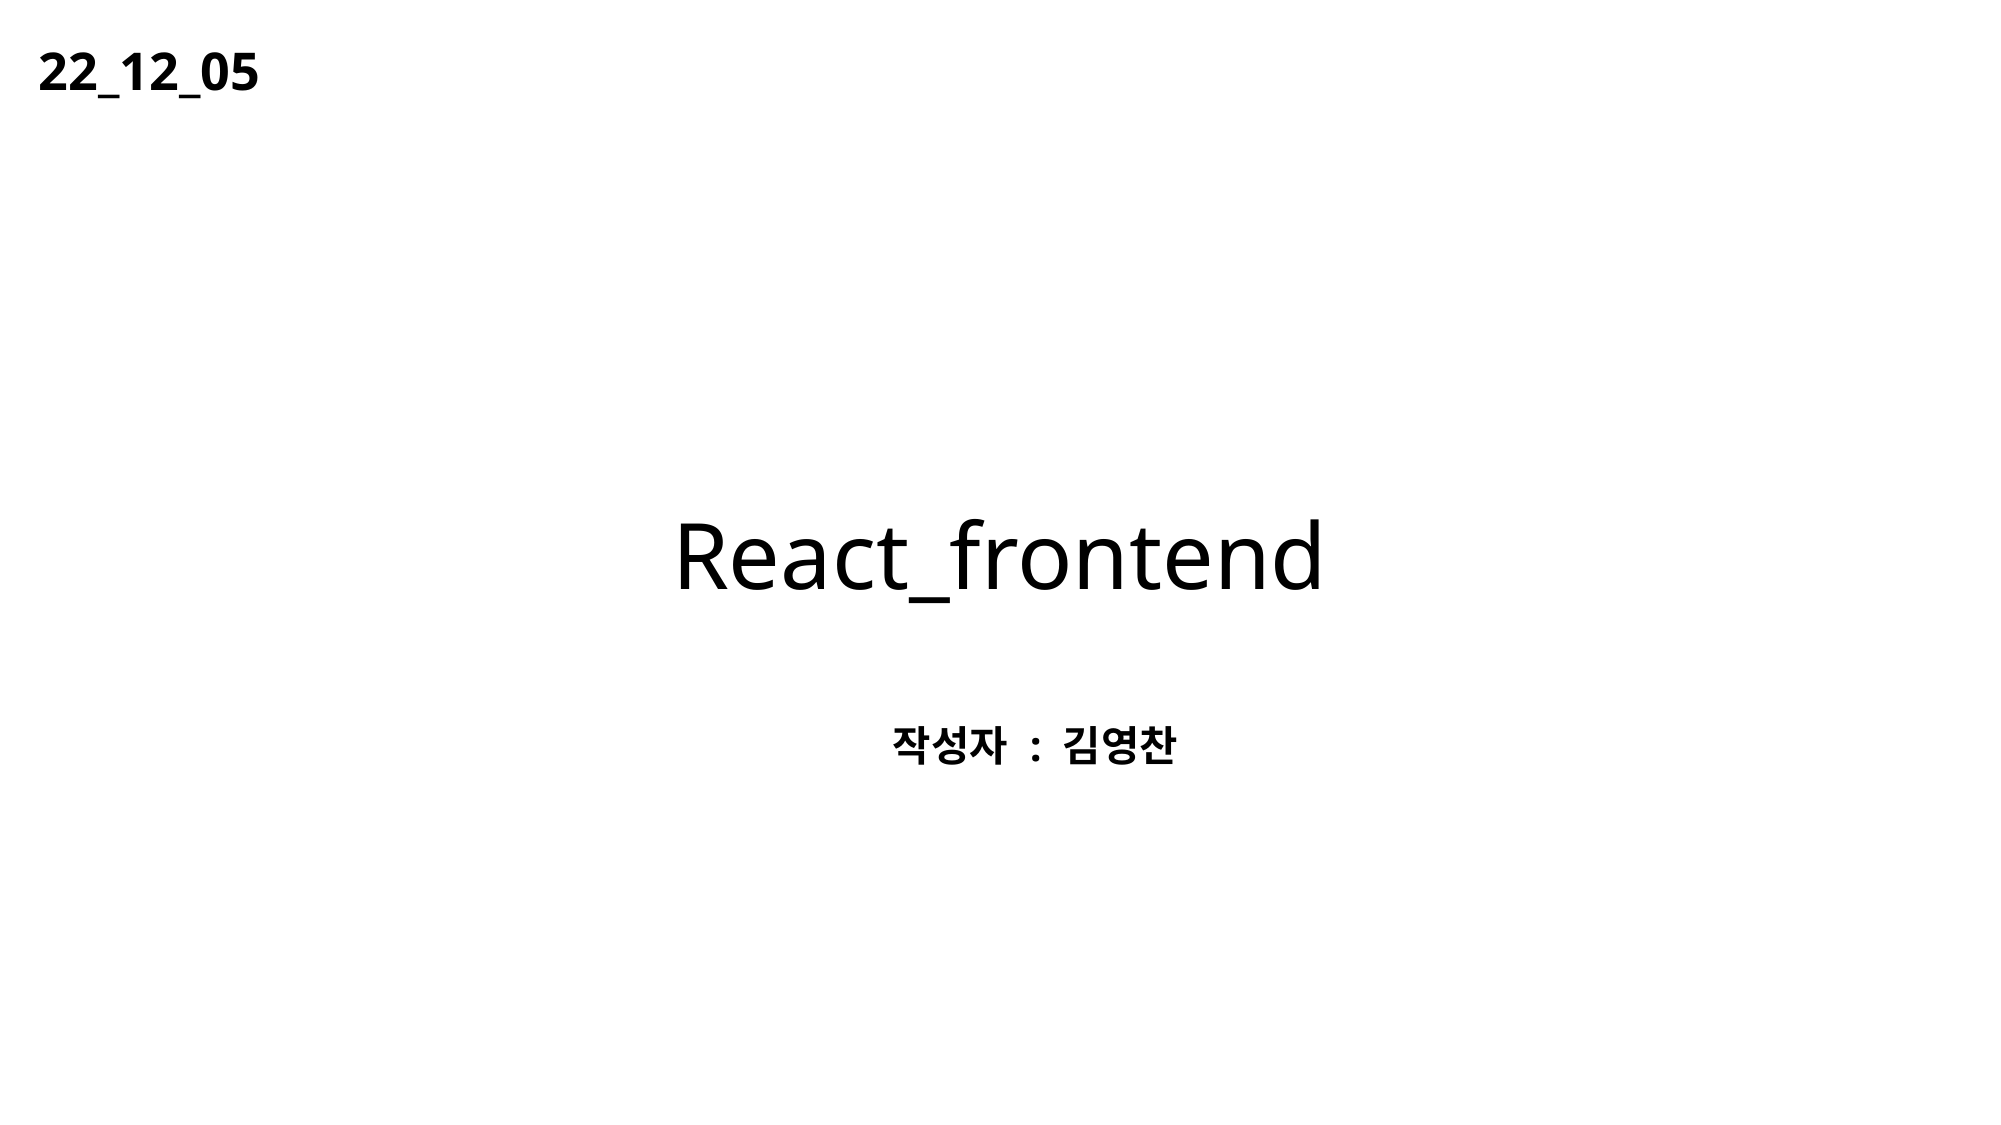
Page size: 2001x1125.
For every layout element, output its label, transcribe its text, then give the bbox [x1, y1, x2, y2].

text_box 작성자 : 김영찬 [870, 712, 1201, 776]
subtitle 22_12_05 [19, 30, 280, 118]
title React_frontend [325, 432, 1675, 674]
